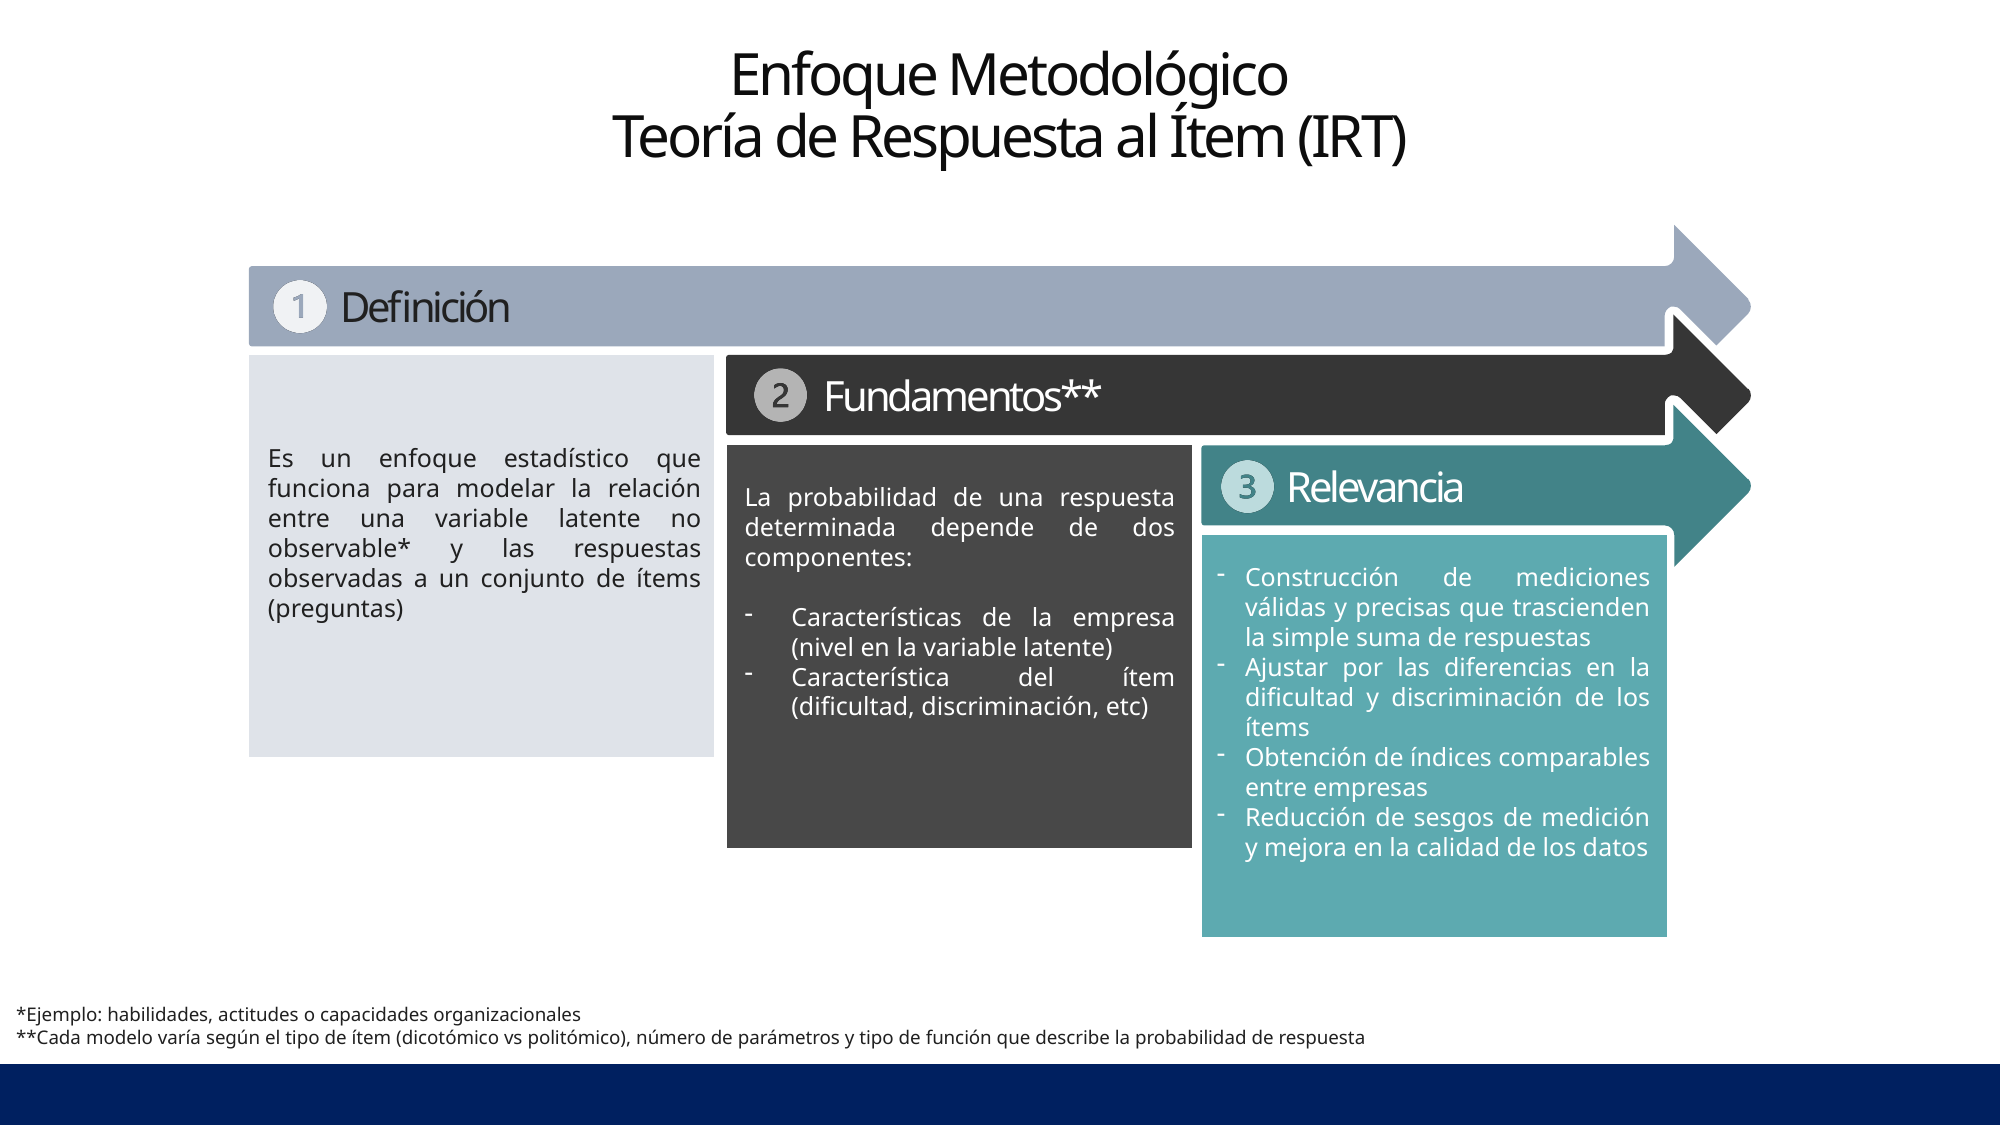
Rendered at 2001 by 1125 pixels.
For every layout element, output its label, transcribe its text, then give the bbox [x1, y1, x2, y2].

picture [747, 361, 814, 429]
text_box Fundamentos** [758, 361, 1148, 436]
text_box [0, 1064, 2000, 1125]
text_box [248, 224, 1751, 347]
text_box Relevancia [1171, 452, 1561, 526]
text_box *Ejemplo: habilidades, actitudes o capacidades organizacionales **Cada modelo varía según el tipo de ítem (dicotómico vs politómico), número de parámetros y tipo de función que describe la probabilidad de respuesta [1, 995, 1802, 1056]
text_box [727, 445, 1193, 848]
text_box [1201, 404, 1751, 567]
text_box [249, 354, 715, 758]
text_box [726, 314, 1751, 436]
picture [266, 273, 334, 340]
text_box [1201, 535, 1667, 938]
text_box Construcción de mediciones válidas y precisas que trascienden la simple suma de respuestas Ajustar por las diferencias en la dificultad y discriminación de los ítems Obtención de índices comparables entre empresas Reducción de sesgos de medición y mejora en la calidad de los datos [1202, 554, 1666, 869]
text_box Es un enfoque estadístico que funciona para modelar la relación entre una variable latente no observable* y las respuestas observadas a un conjunto de ítems (preguntas) [253, 435, 717, 630]
picture [1214, 453, 1281, 520]
text_box Definición [250, 272, 583, 346]
title Enfoque Metodológico Teoría de Respuesta al Ítem (IRT) [0, 44, 2000, 171]
